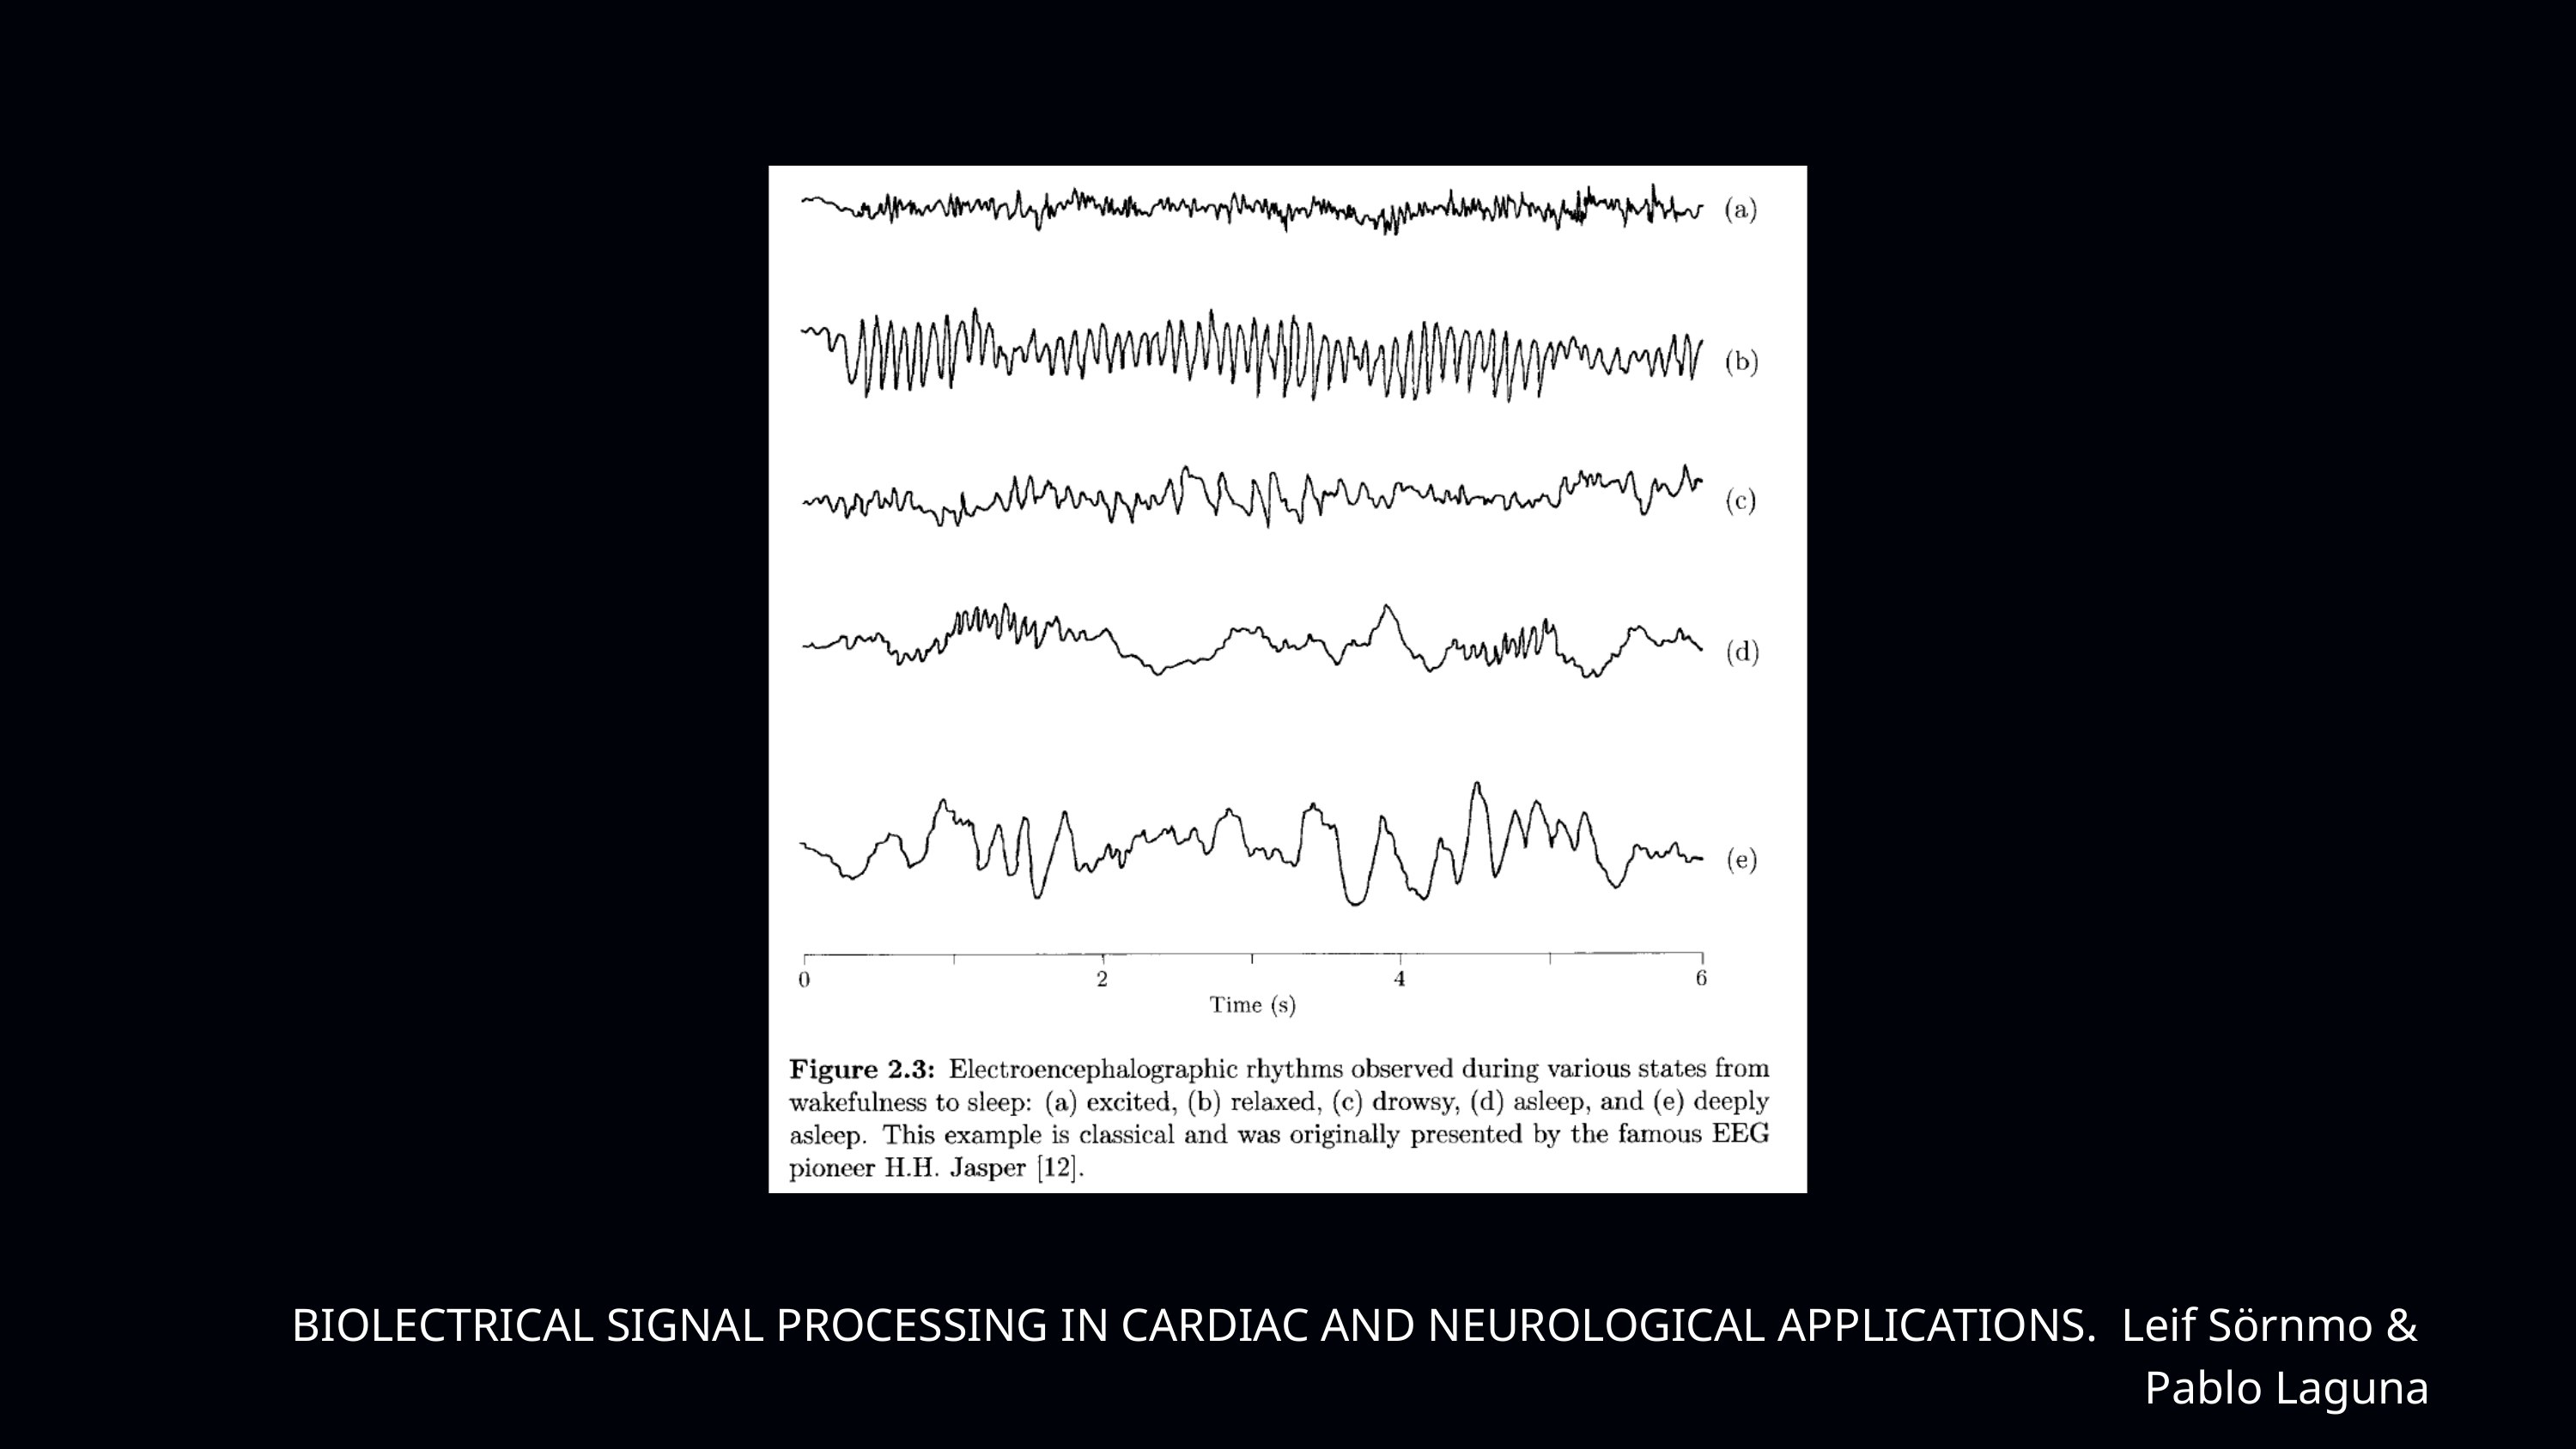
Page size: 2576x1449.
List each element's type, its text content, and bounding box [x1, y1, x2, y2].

text_box [769, 166, 1807, 1193]
text_box BIOLECTRICAL SIGNAL PROCESSING IN CARDIAC AND NEUROLOGICAL APPLICATIONS. Leif Sörnmo & Pablo Laguna [210, 1287, 2432, 1413]
